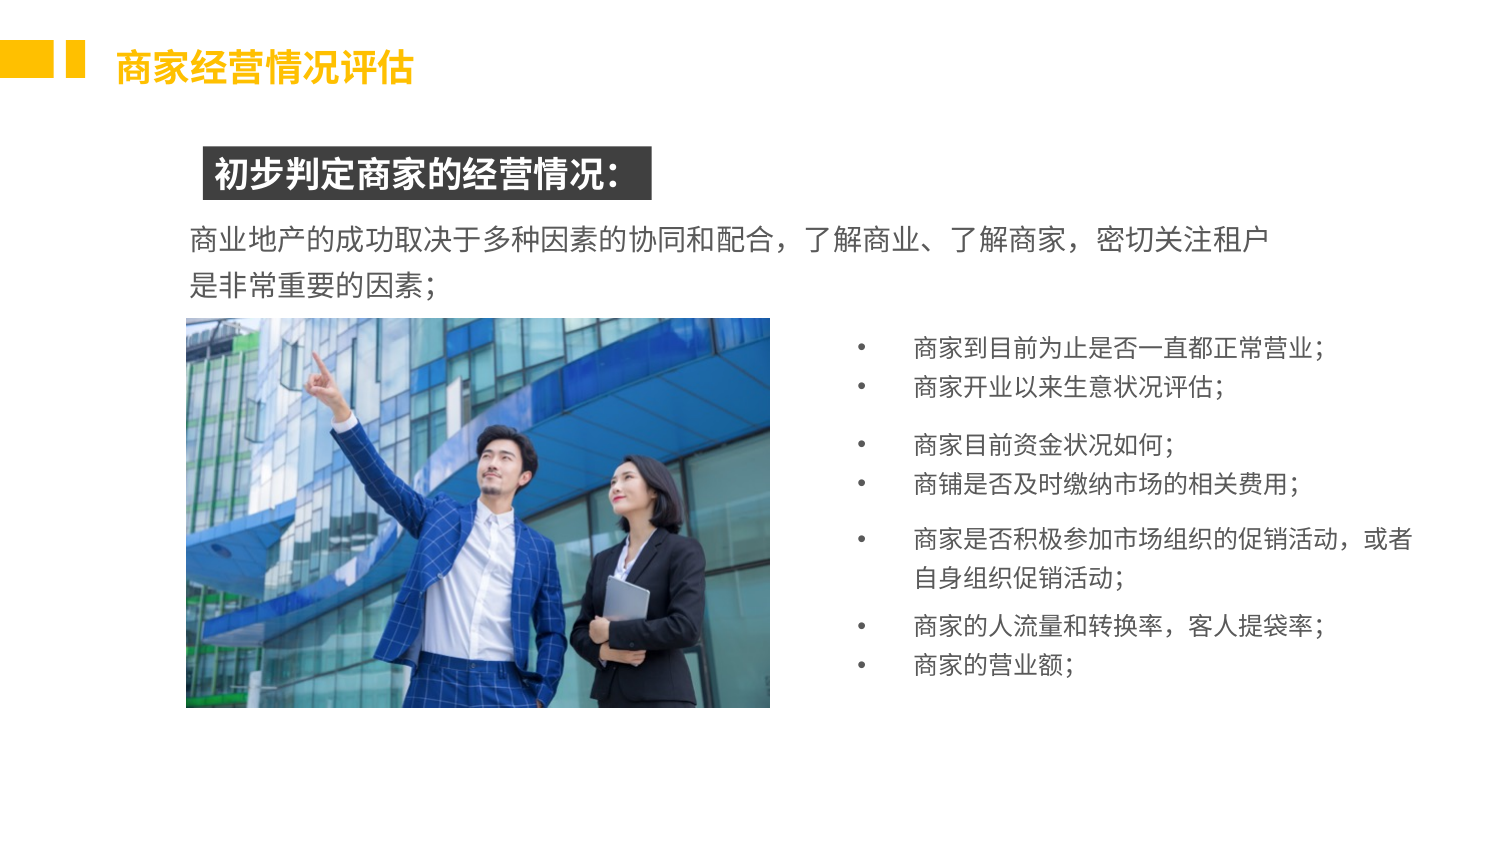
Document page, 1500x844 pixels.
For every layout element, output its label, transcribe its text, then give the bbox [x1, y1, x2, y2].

text_box 商家到目前为止是否一直都正常营业； 商家开业以来生意状况评估； [848, 319, 1379, 406]
text_box 初步判定商家的经营情况： [202, 146, 652, 200]
text_box [0, 39, 55, 79]
text_box 商家的人流量和转换率，客人提袋率； 商家的营业额； [848, 597, 1404, 684]
text_box 商家目前资金状况如何； 商铺是否及时缴纳市场的相关费用； [848, 416, 1500, 503]
text_box 商家经营情况评估 [104, 38, 427, 95]
text_box 商家是否积极参加市场组织的促销活动，或者自身组织促销活动； [848, 510, 1445, 597]
text_box 商业地产的成功取决于多种因素的协同和配合，了解商业、了解商家，密切关注租户是非常重要的因素； [178, 205, 1310, 308]
picture [186, 318, 770, 708]
text_box [65, 39, 86, 79]
